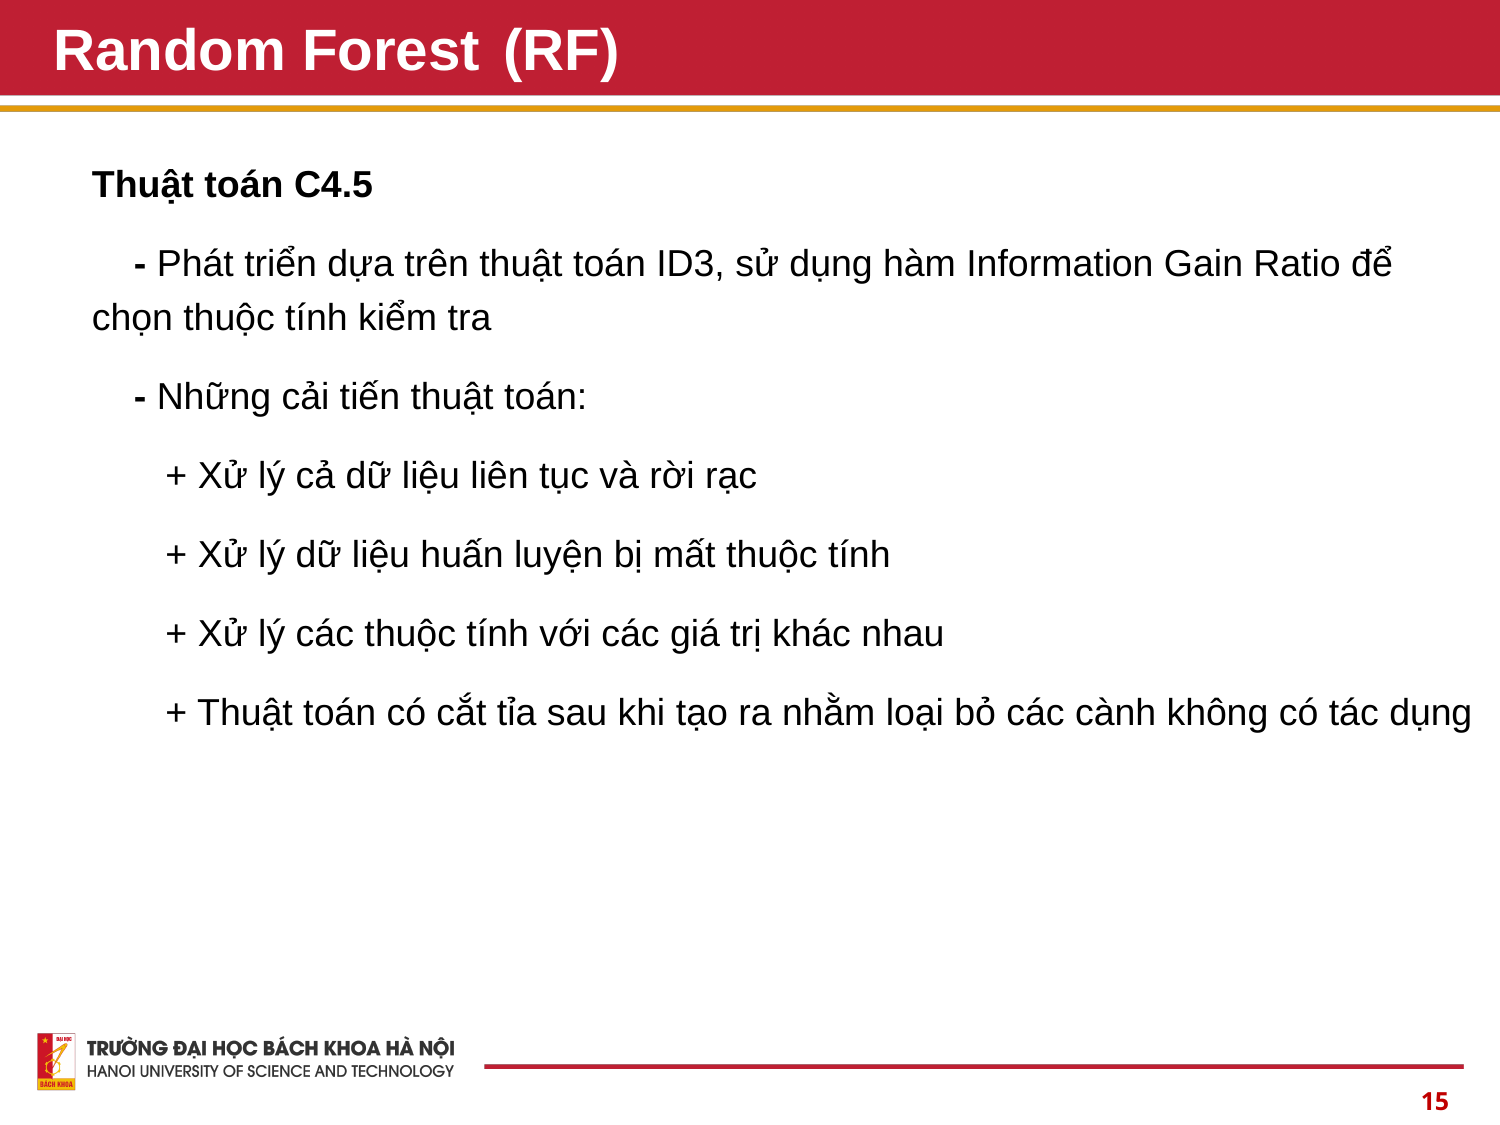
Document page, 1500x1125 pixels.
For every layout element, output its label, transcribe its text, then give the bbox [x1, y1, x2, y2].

slide_number 15 [1126, 1078, 1464, 1125]
title Random Forest (RF) [38, 12, 1462, 87]
text_box Thuật toán C4.5 - Phát triển dựa trên thuật toán ID3, sử dụng hàm Information Gain Ratio để chọn thuộc tính kiểm tra - Những cải tiến thuật toán: + Xử lý cả dữ liệu liên tục và rời rạc + Xử lý dữ liệu huấn luyện bị mất thuộc tính + Xử lý các thuộc tính với các giá trị khác nhau + Thuật toán có cắt tỉa sau khi tạo ra nhằm loại bỏ các cành không có tác dụng [76, 143, 1500, 1000]
picture [0, 0, 1500, 1125]
